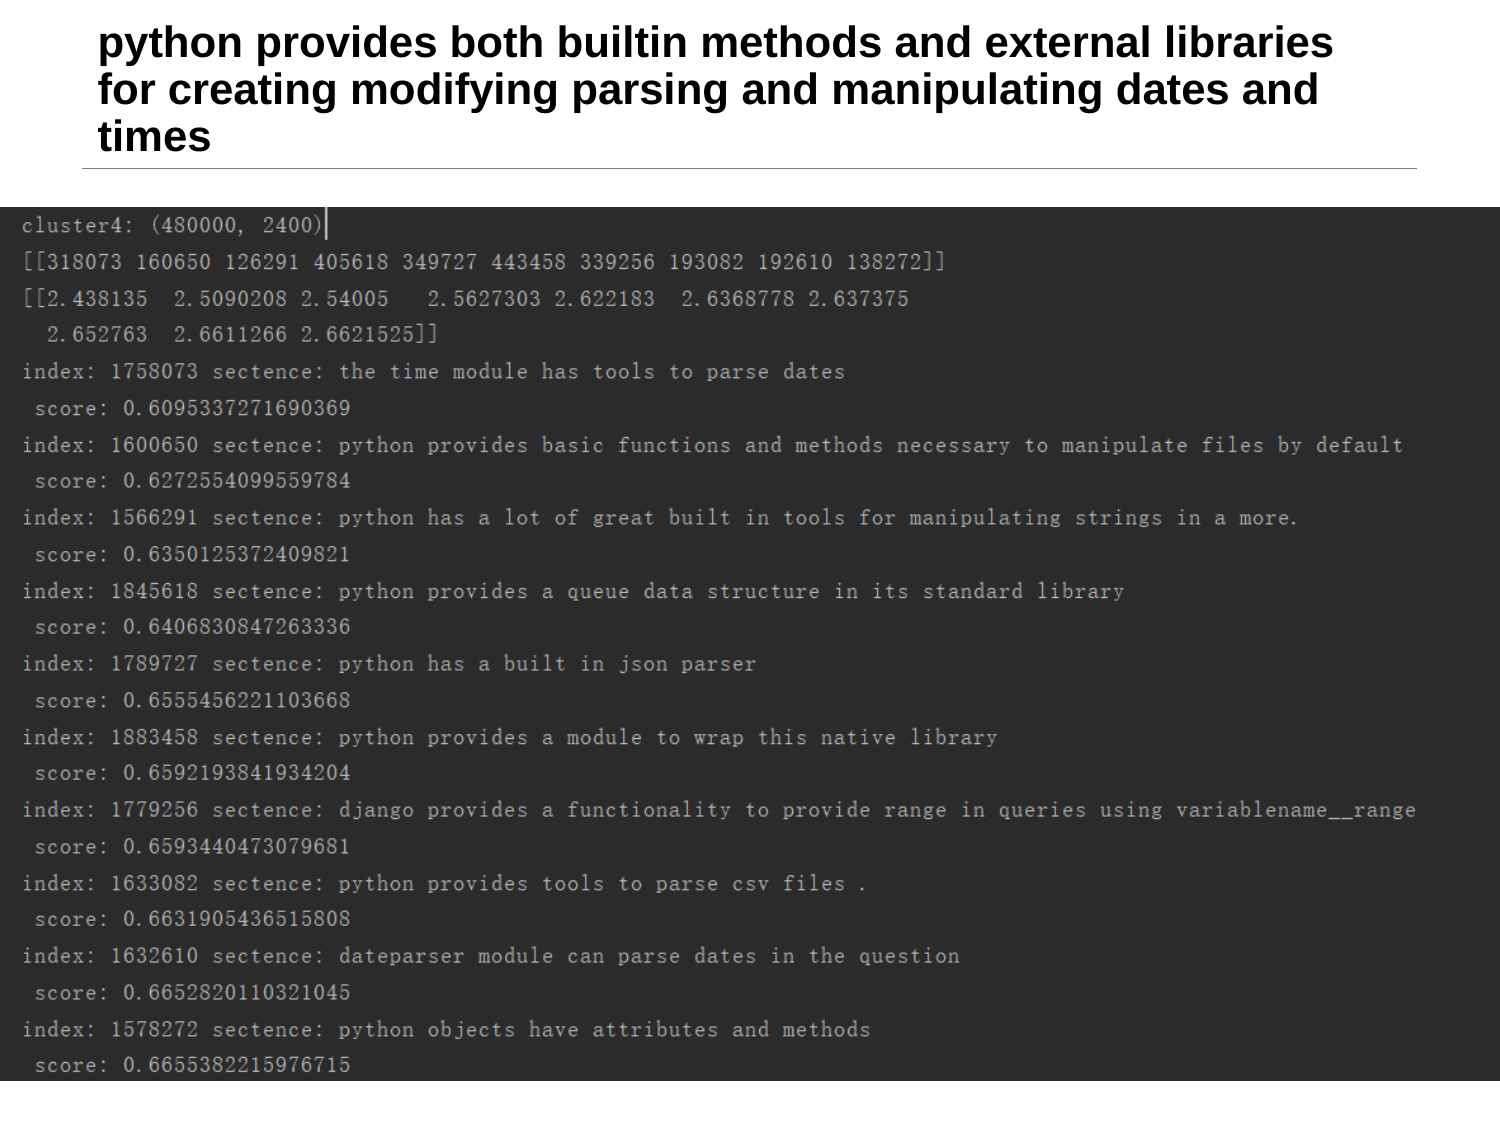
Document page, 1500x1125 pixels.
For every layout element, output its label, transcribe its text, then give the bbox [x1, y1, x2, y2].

picture [0, 207, 1500, 1081]
title python provides both builtin methods and external libraries for creating modifying parsing and manipulating dates and times [82, 0, 1418, 169]
